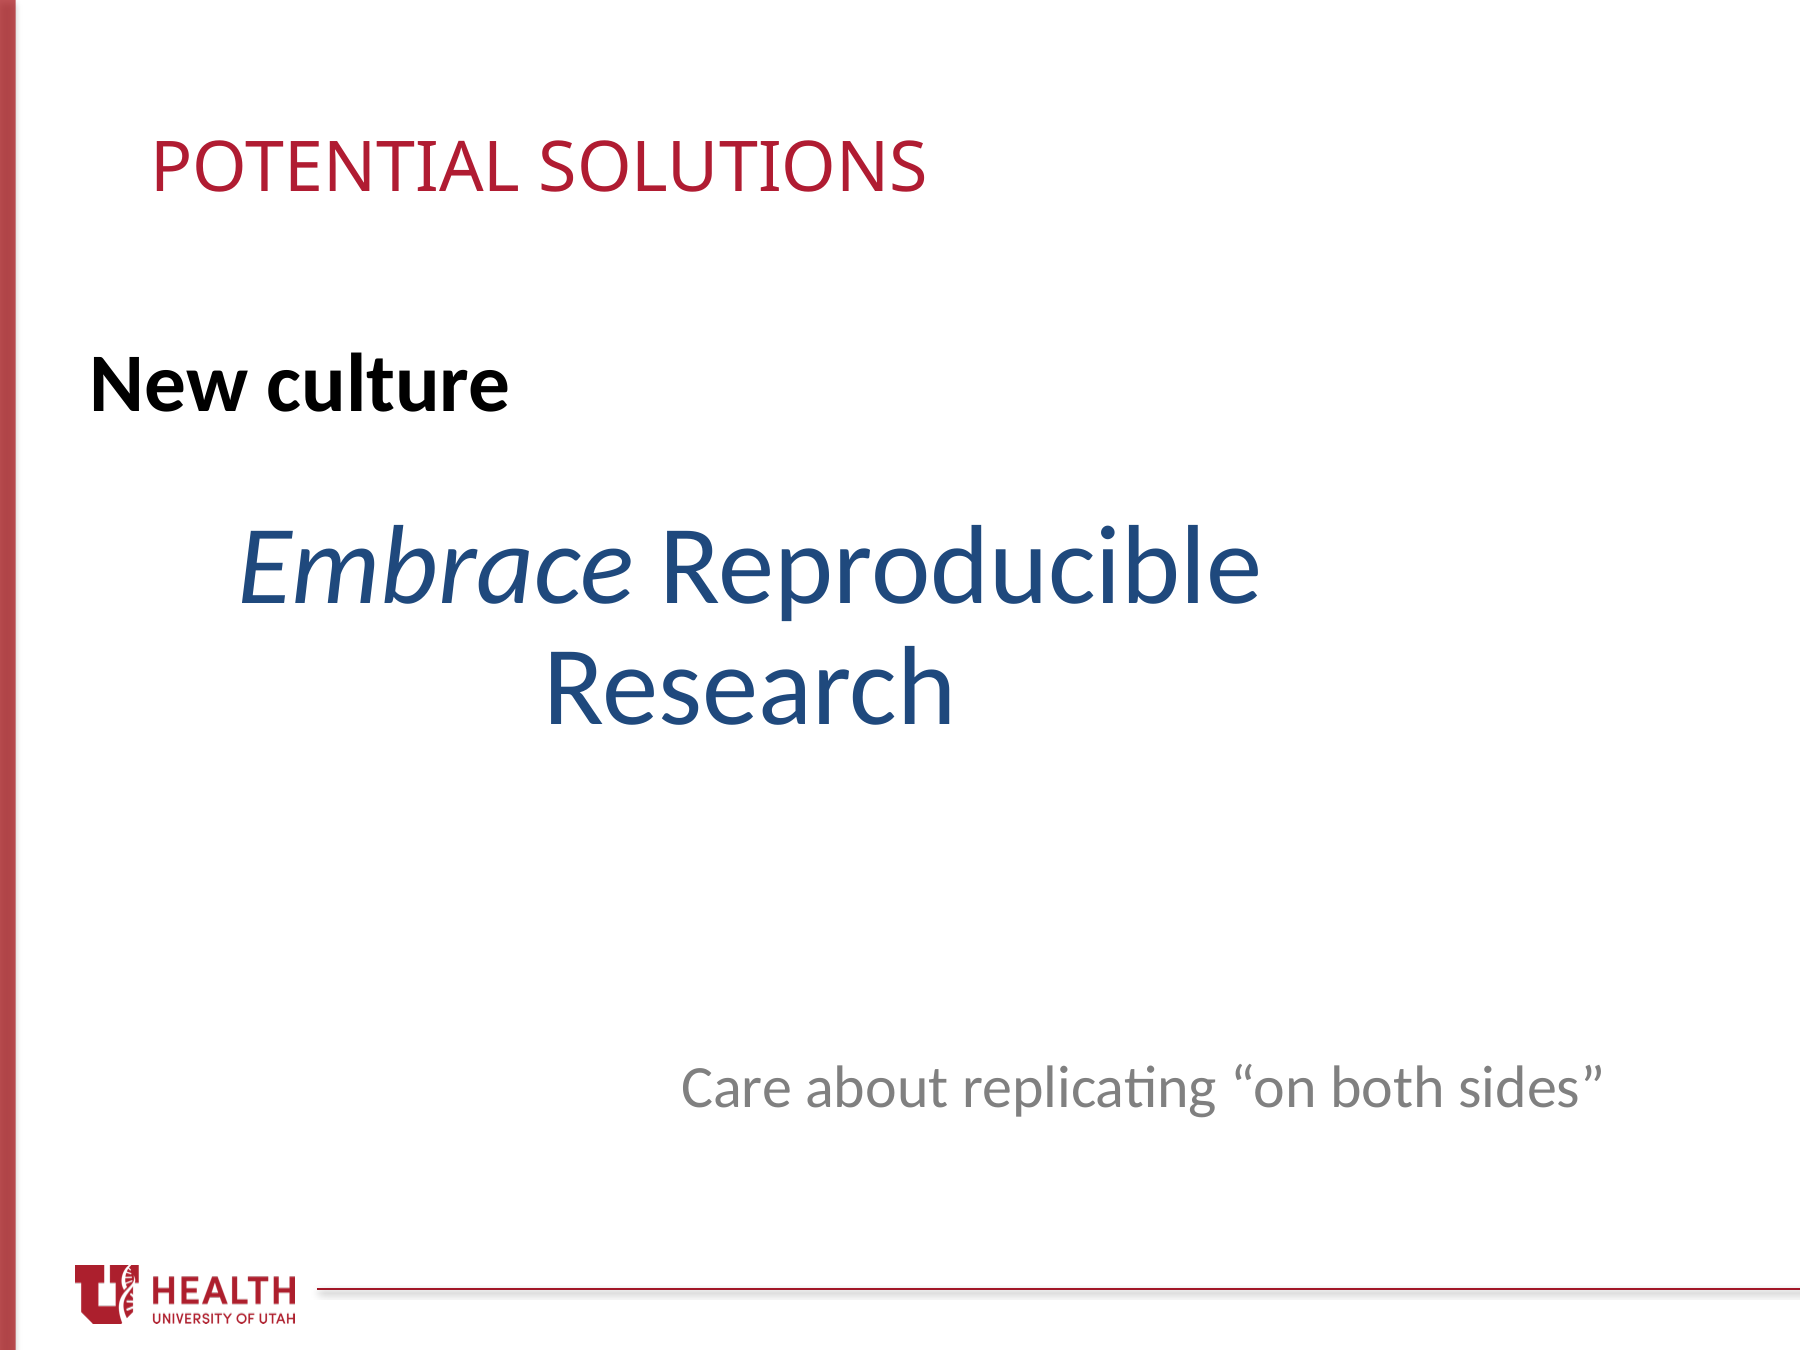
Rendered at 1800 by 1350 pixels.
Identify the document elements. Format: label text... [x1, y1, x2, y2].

title Potential solutions [135, 113, 1710, 223]
text_box Care about replicating “on both sides” [666, 1039, 1621, 1127]
list New culture [75, 320, 1425, 470]
text_box Embrace Reproducible Research [74, 492, 1425, 755]
picture [75, 1265, 295, 1324]
